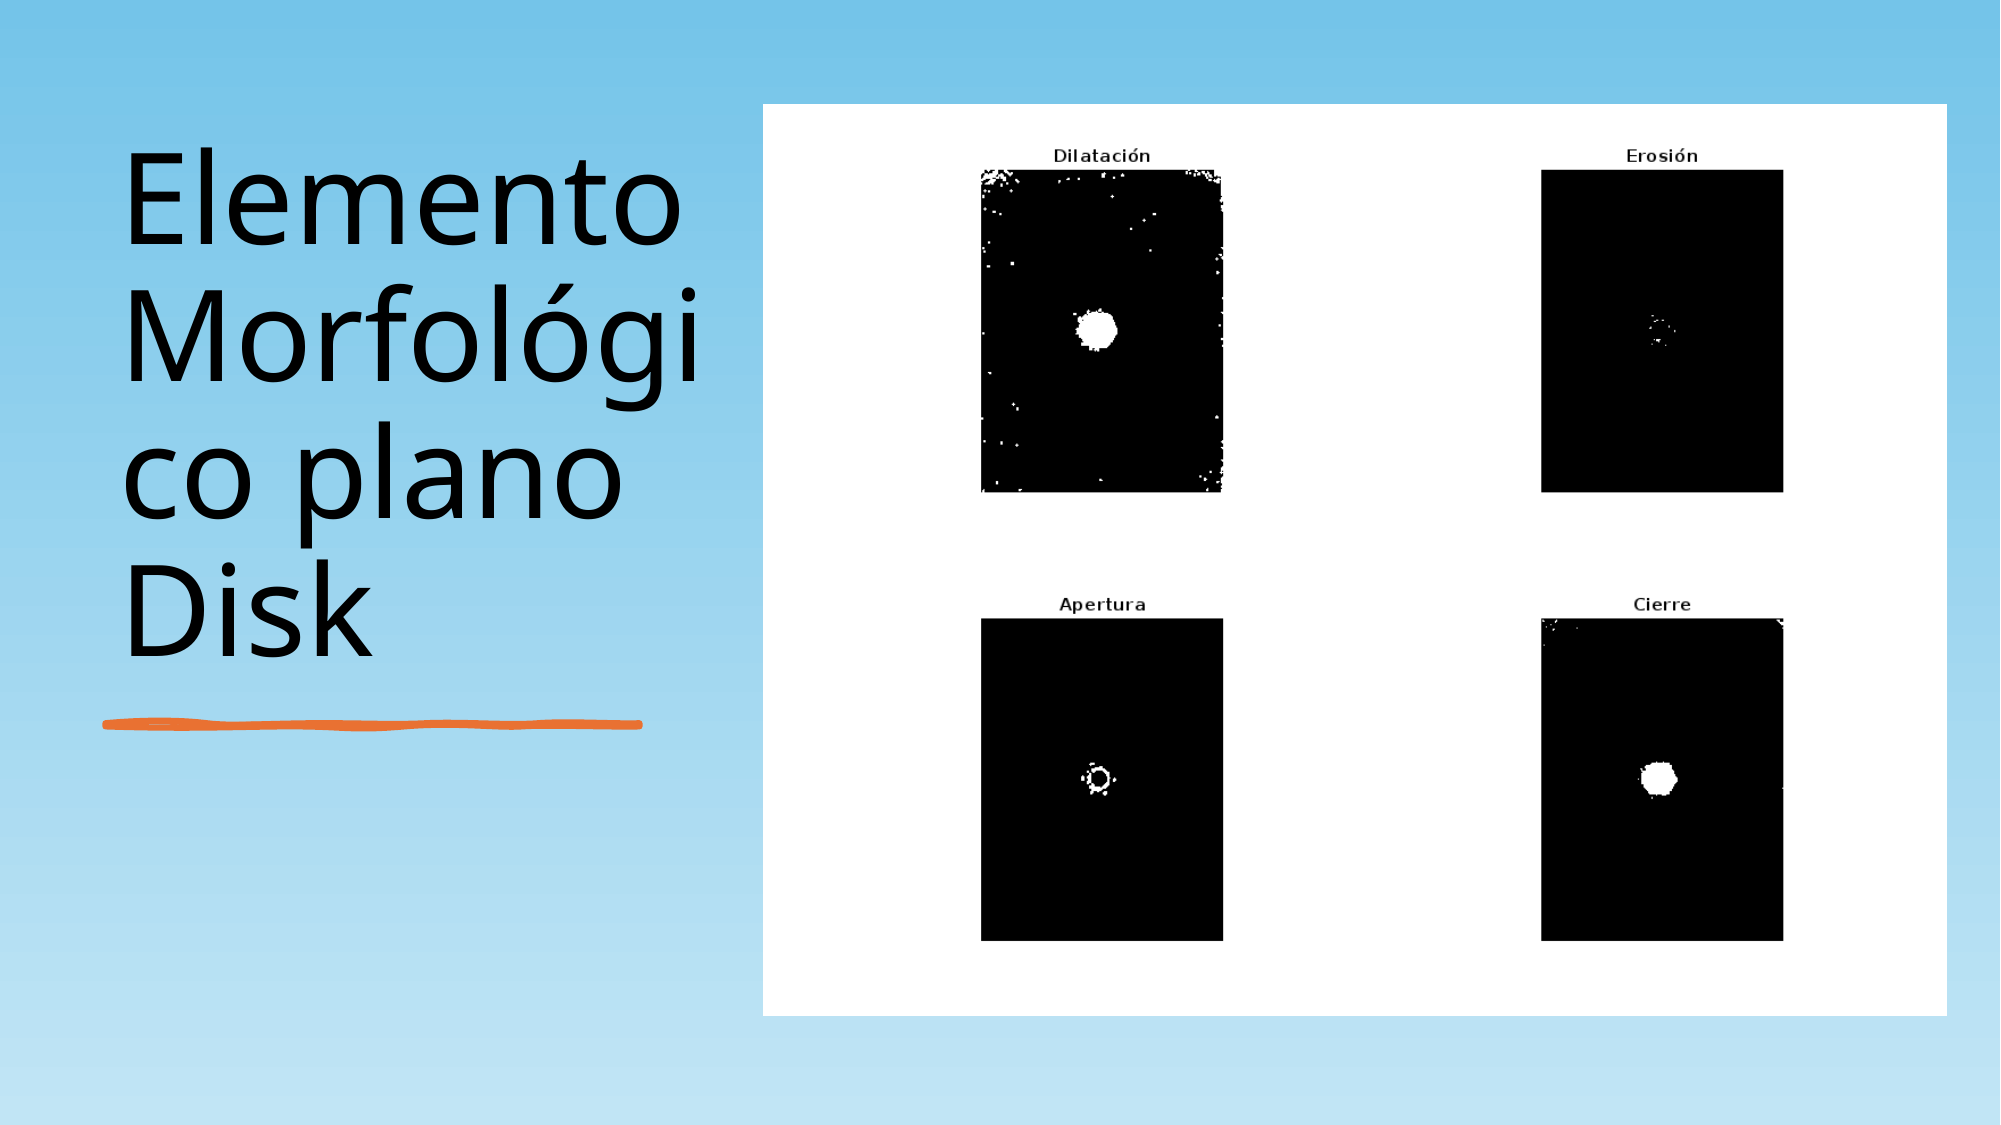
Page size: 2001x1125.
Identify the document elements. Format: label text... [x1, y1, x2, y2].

picture [763, 104, 1947, 1016]
text_box [103, 719, 642, 730]
text_box [0, 0, 2000, 1125]
text_box Elemento Morfológico plano Disk [104, 104, 763, 691]
